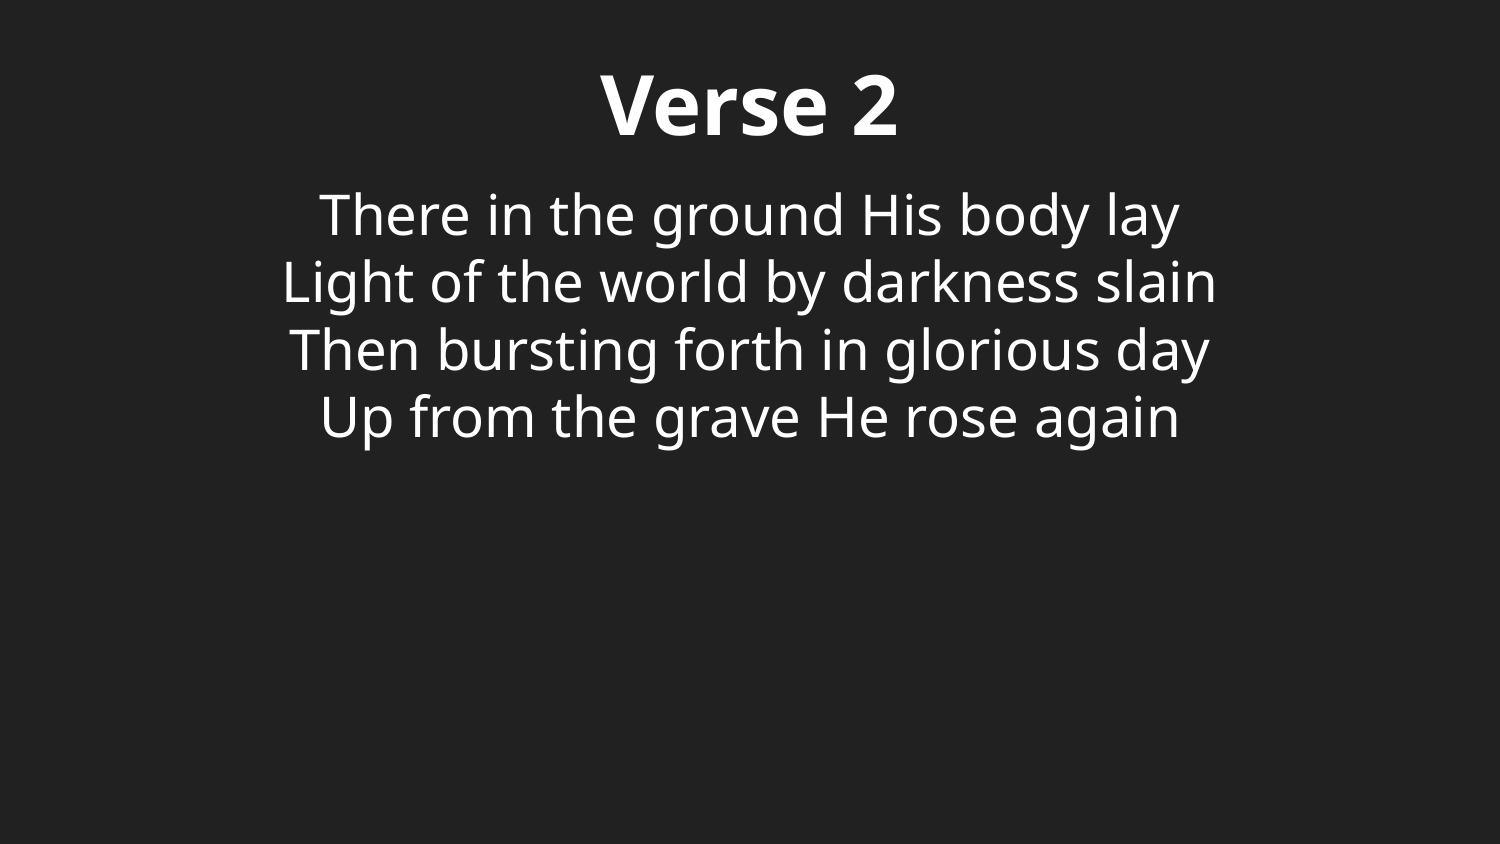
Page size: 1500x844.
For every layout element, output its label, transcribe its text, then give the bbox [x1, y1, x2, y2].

text_box There in the ground His body lay Light of the world by darkness slain Then bursting forth in glorious day Up from the grave He rose again [74, 171, 1425, 524]
text_box Verse 2 [74, 45, 1425, 160]
